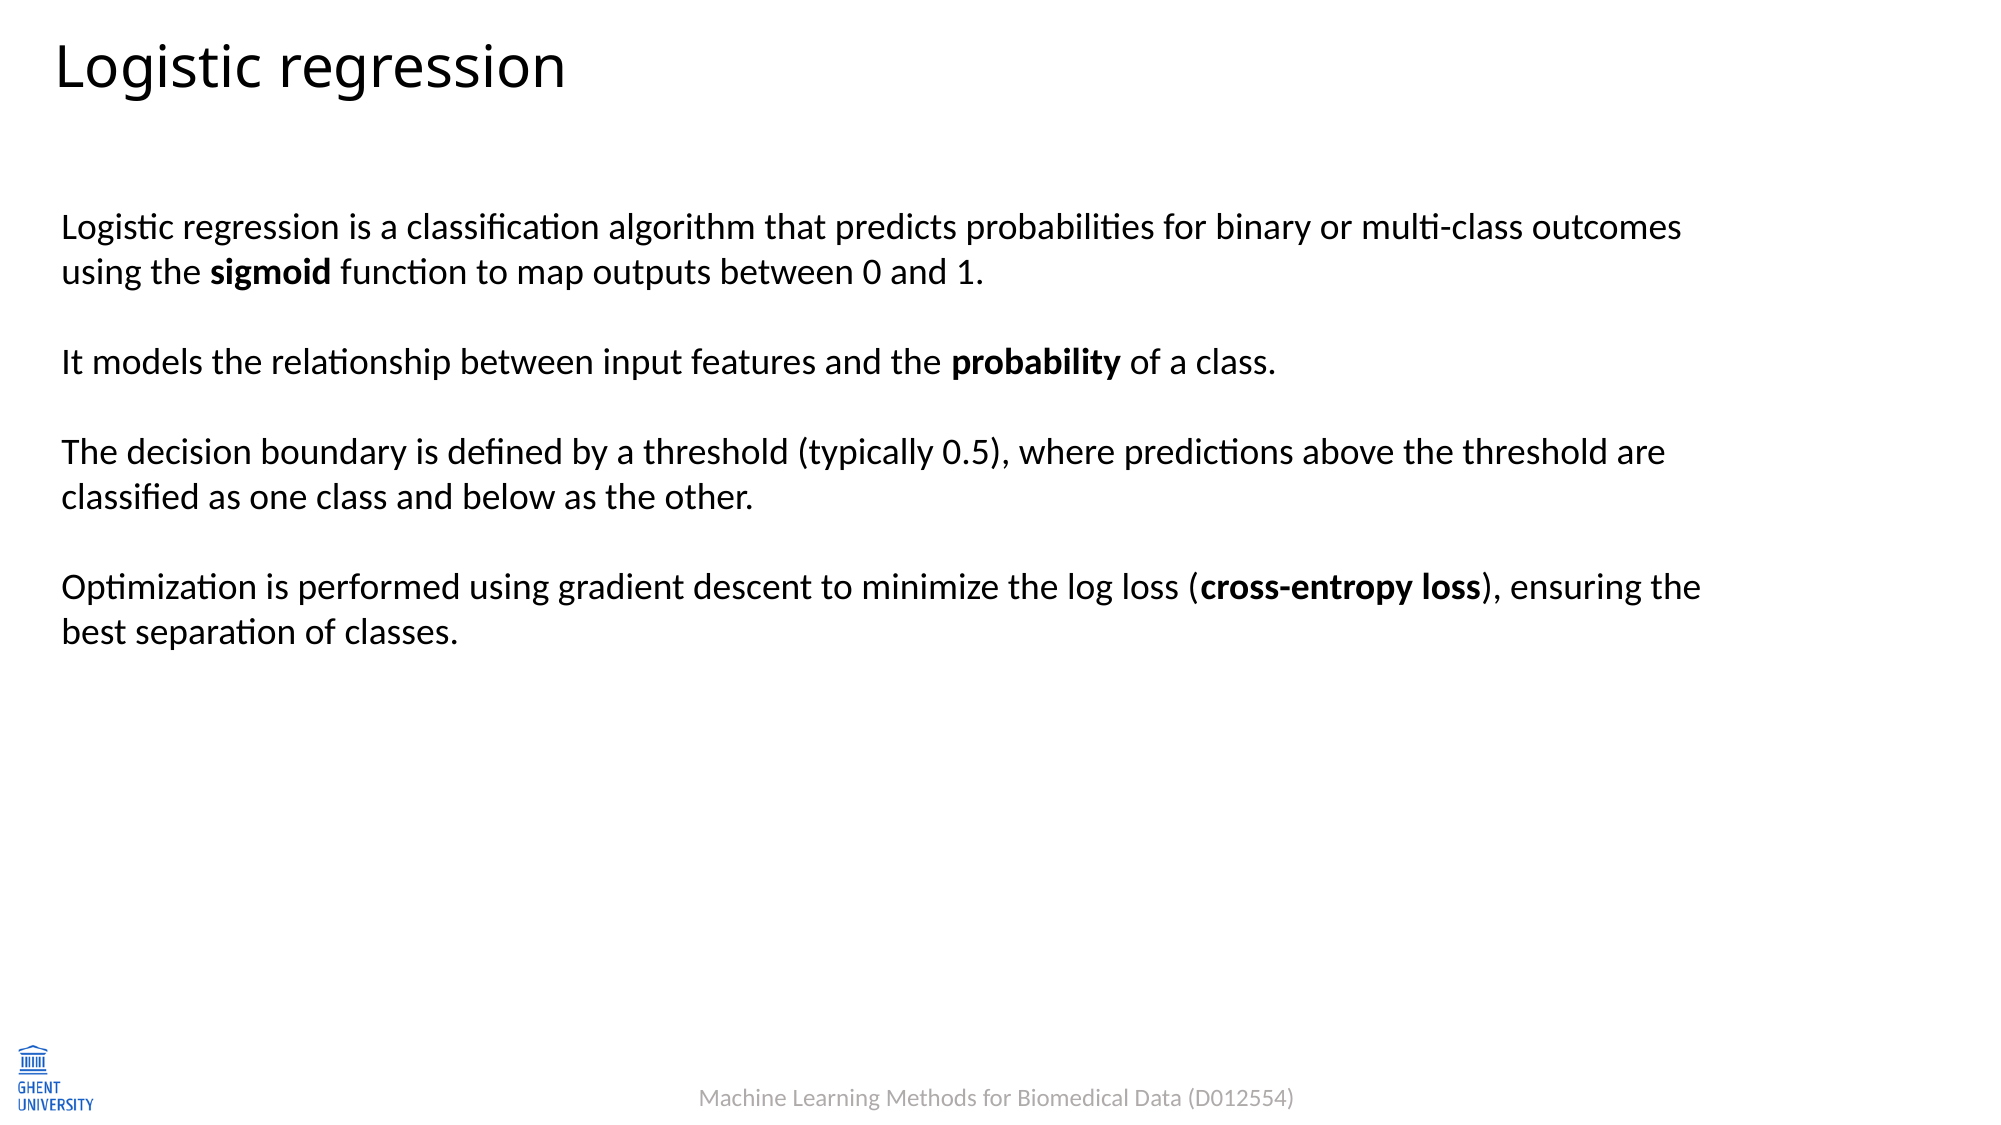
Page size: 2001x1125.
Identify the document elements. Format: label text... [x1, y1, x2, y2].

text_box Logistic regression [39, 21, 1967, 107]
picture [10, 1031, 101, 1118]
text_box Logistic regression is a classification algorithm that predicts probabilities for binary or multi-class outcomes using the sigmoid function to map outputs between 0 and 1. It models the relationship between input features and the probability of a class. The decision boundary is defined by a threshold (typically 0.5), where predictions above the threshold are classified as one class and below as the other. Optimization is performed using gradient descent to minimize the log loss (cross-entropy loss), ensuring the best separation of classes. [46, 194, 1780, 660]
text_box Machine Learning Methods for Biomedical Data (D012554) [10, 1074, 1990, 1120]
